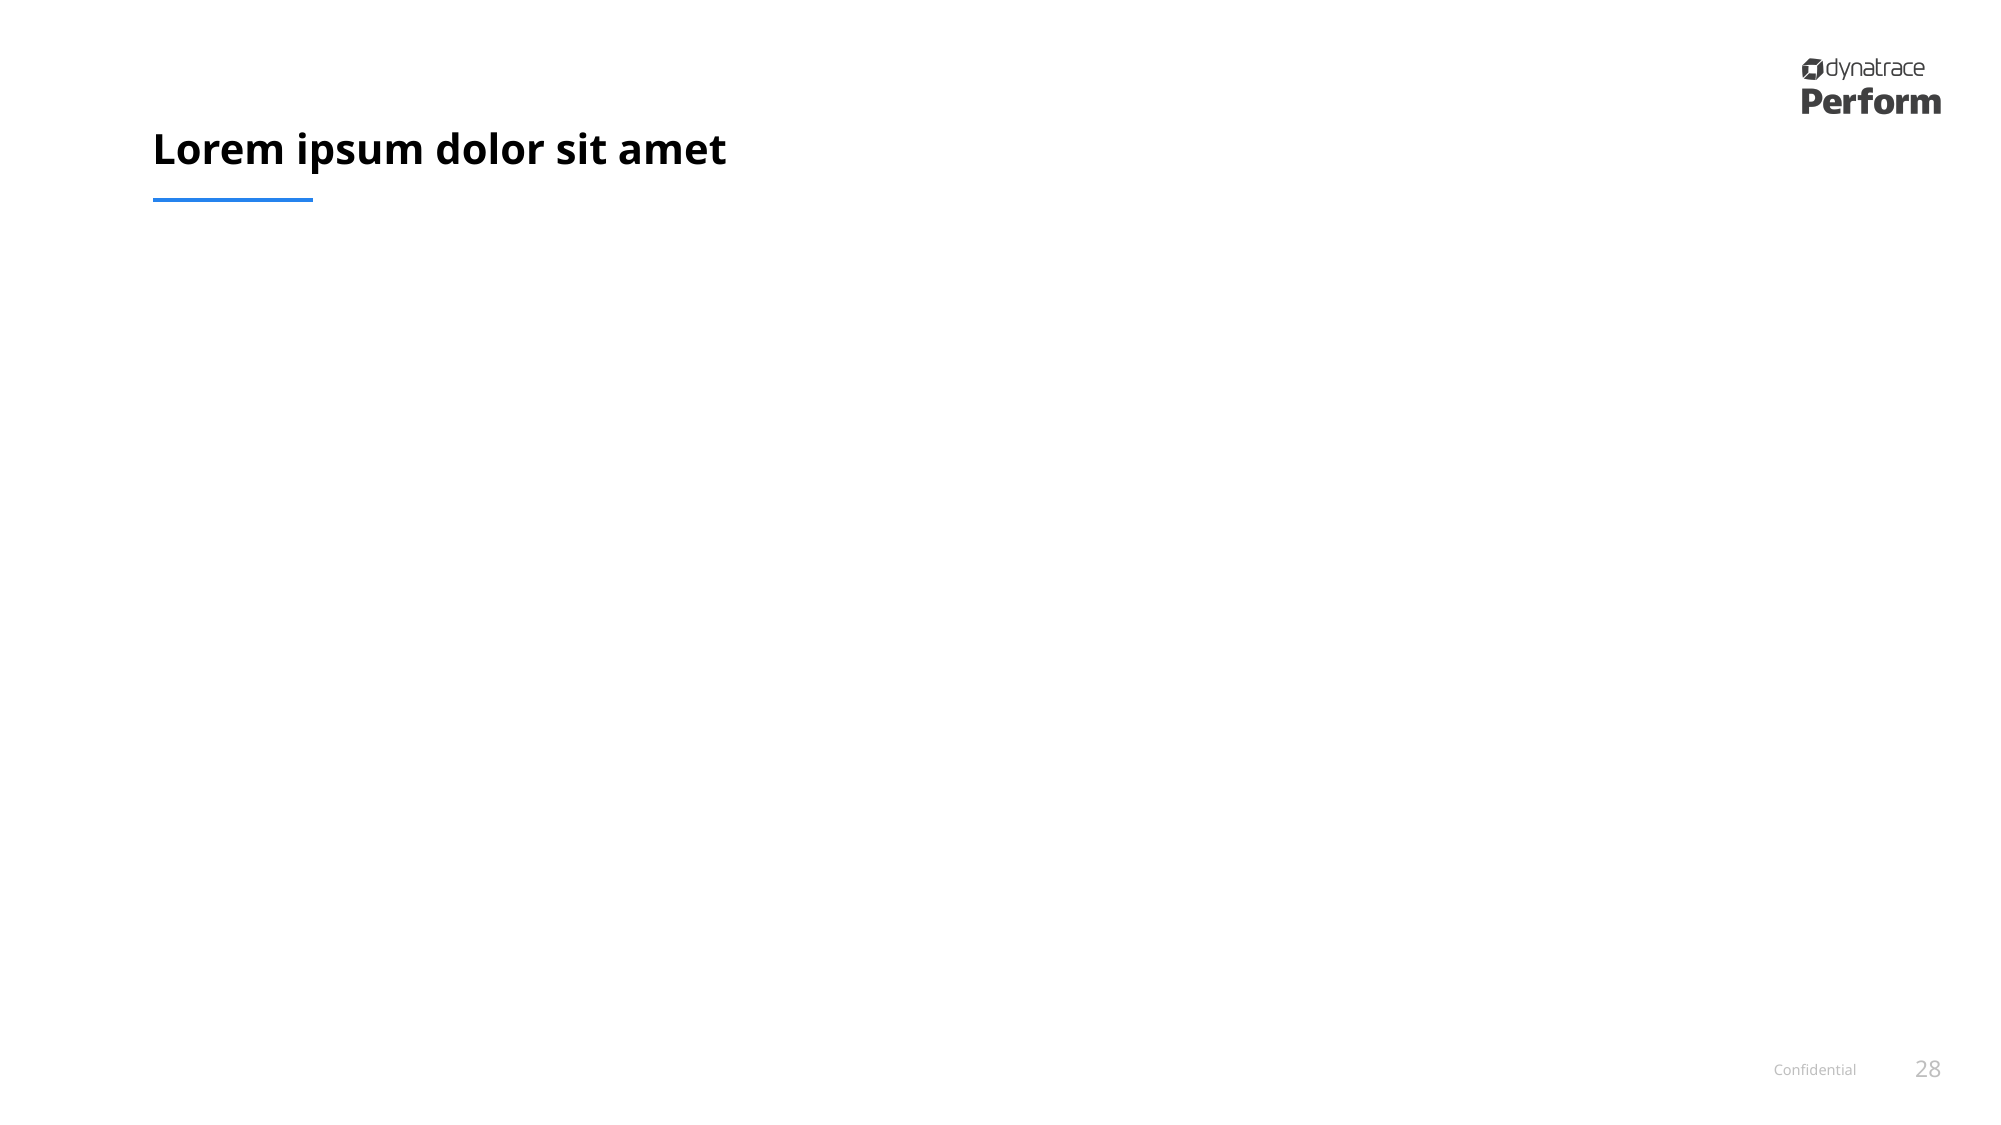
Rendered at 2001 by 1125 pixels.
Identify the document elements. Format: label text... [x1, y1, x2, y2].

title Lorem ipsum dolor sit amet [137, 59, 1863, 181]
picture [1797, 51, 1944, 125]
